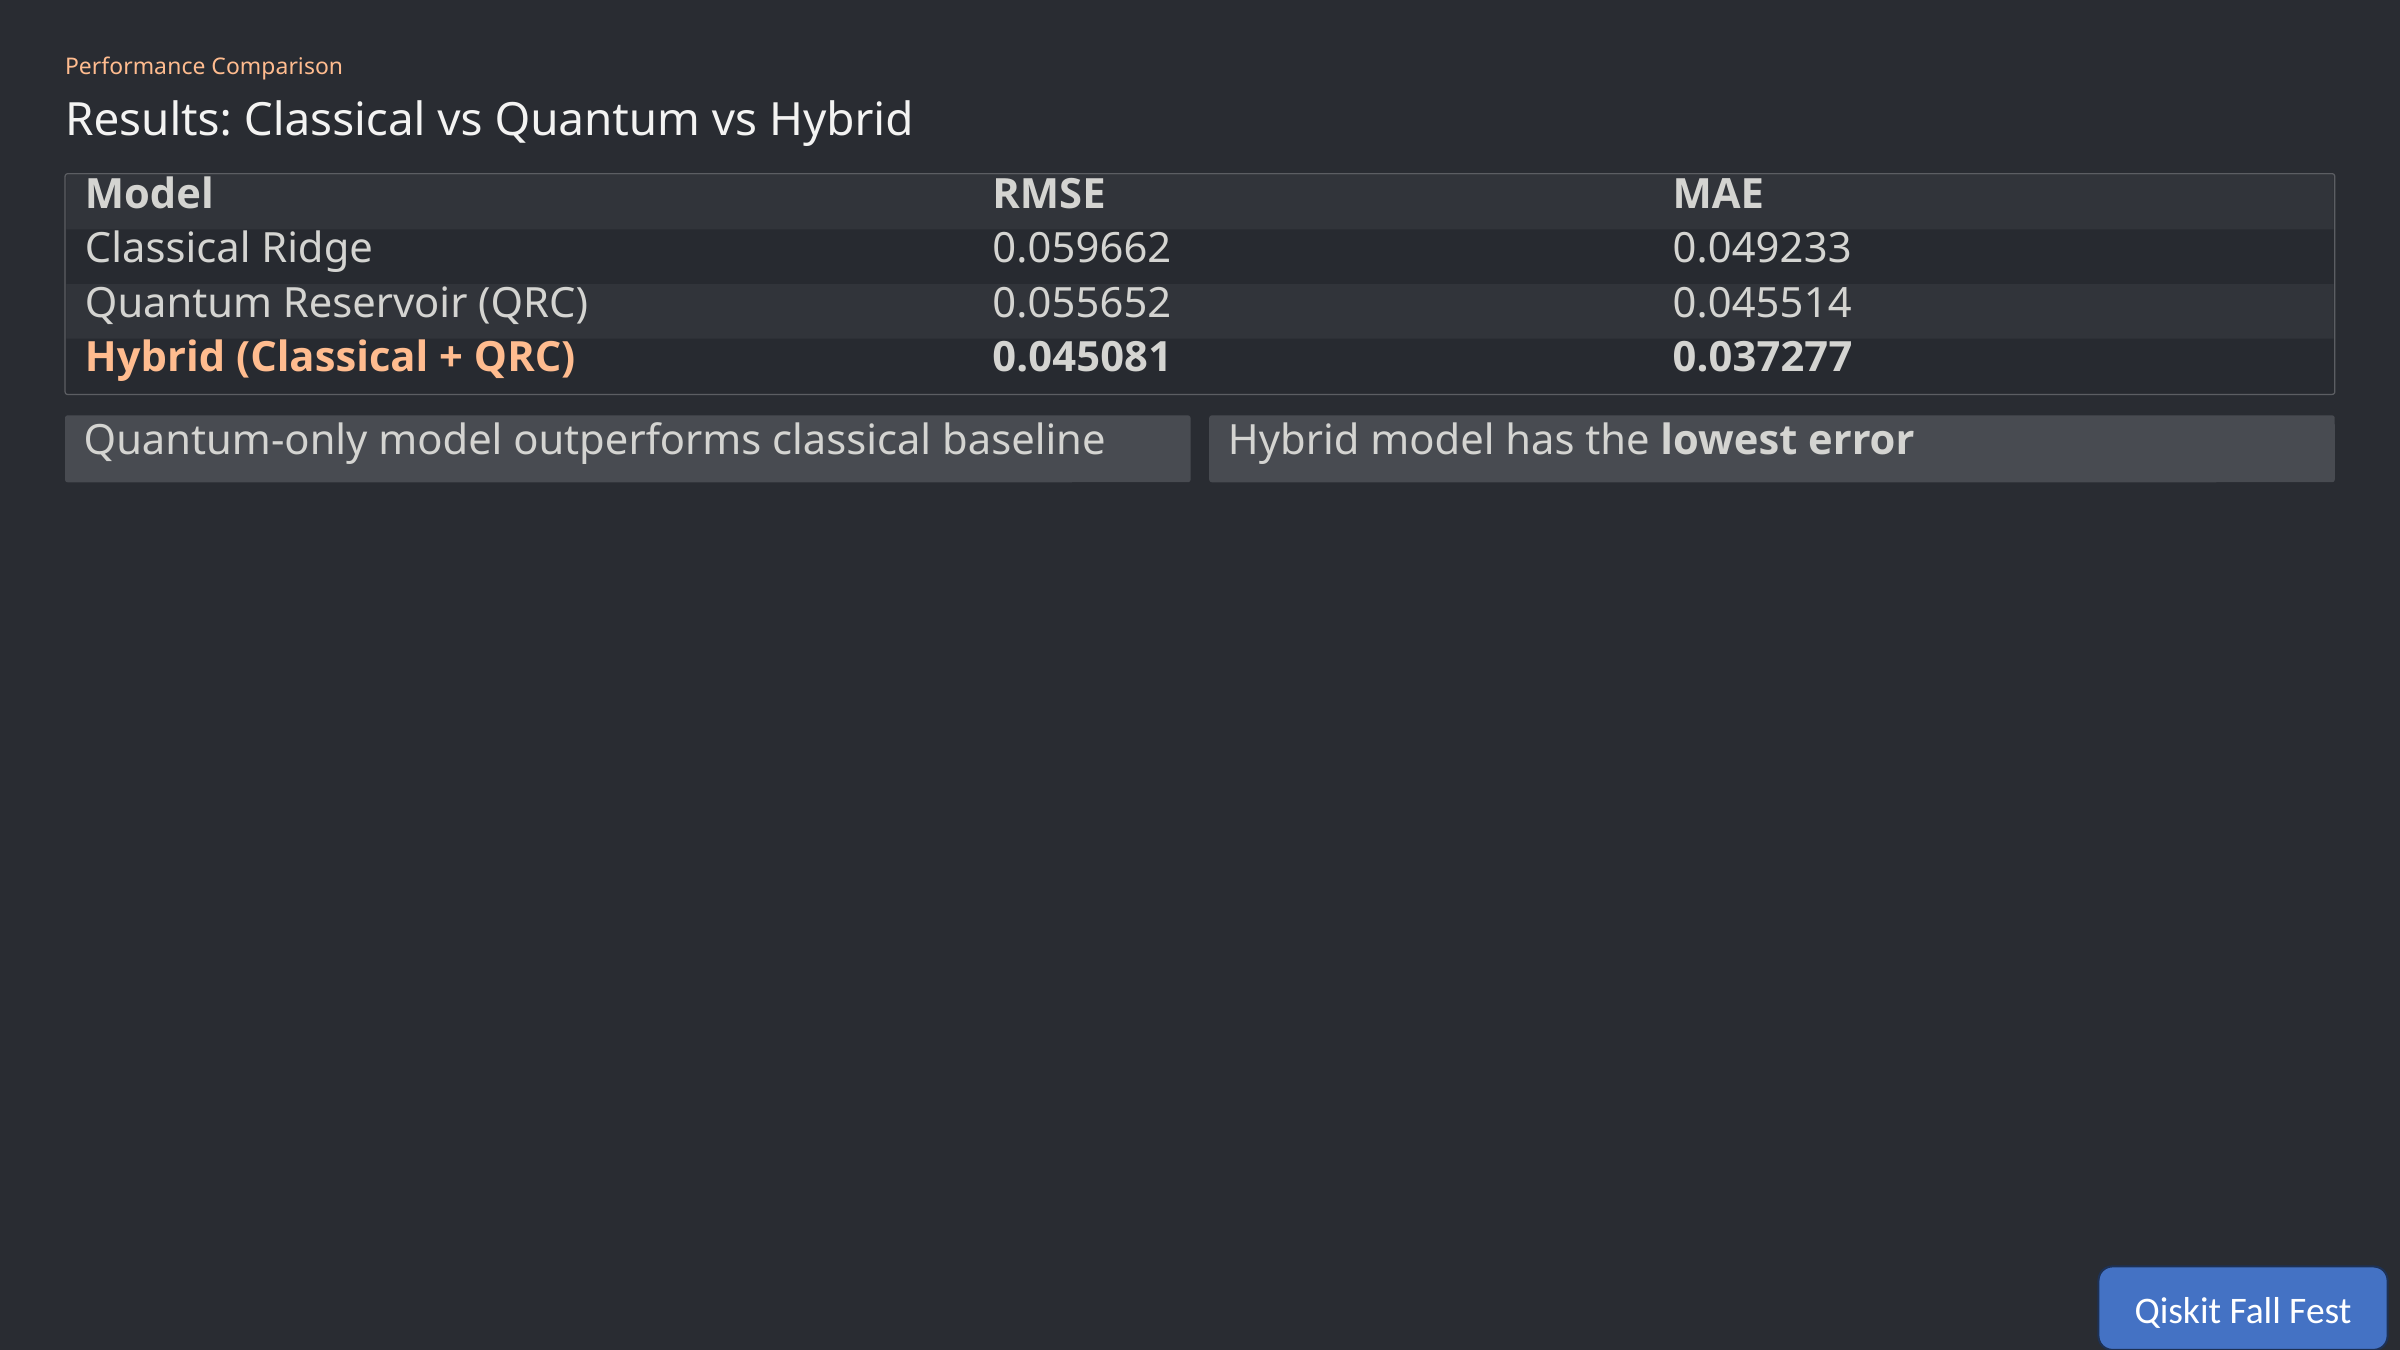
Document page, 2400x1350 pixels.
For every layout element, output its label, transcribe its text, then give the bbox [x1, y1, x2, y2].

text_box 0.055652 [992, 296, 1635, 327]
text_box Classical Ridge [84, 241, 955, 272]
text_box 0.059662 [992, 241, 1635, 272]
text_box 0.049233 [1672, 241, 2315, 272]
text_box [65, 415, 1191, 483]
text_box [1209, 415, 2335, 483]
text_box [66, 229, 2334, 283]
text_box [66, 338, 2334, 394]
text_box [66, 283, 2334, 338]
text_box Model [84, 187, 955, 217]
text_box Quantum-only model outperforms classical baseline [83, 433, 1173, 464]
text_box Performance Comparison [65, 51, 336, 81]
text_box RMSE [992, 187, 1635, 217]
text_box MAE [1672, 187, 2315, 217]
text_box Qiskit Fall Fest [2097, 1265, 2389, 1350]
text_box Results: Classical vs Quantum vs Hybrid [65, 87, 915, 146]
text_box Hybrid (Classical + QRC) [84, 350, 955, 381]
text_box 0.045514 [1672, 296, 2315, 327]
text_box 0.037277 [1672, 350, 2315, 381]
text_box Quantum Reservoir (QRC) [84, 296, 955, 327]
text_box 0.045081 [992, 350, 1635, 381]
text_box [66, 174, 2334, 229]
text_box Hybrid model has the lowest error [1227, 433, 2317, 464]
